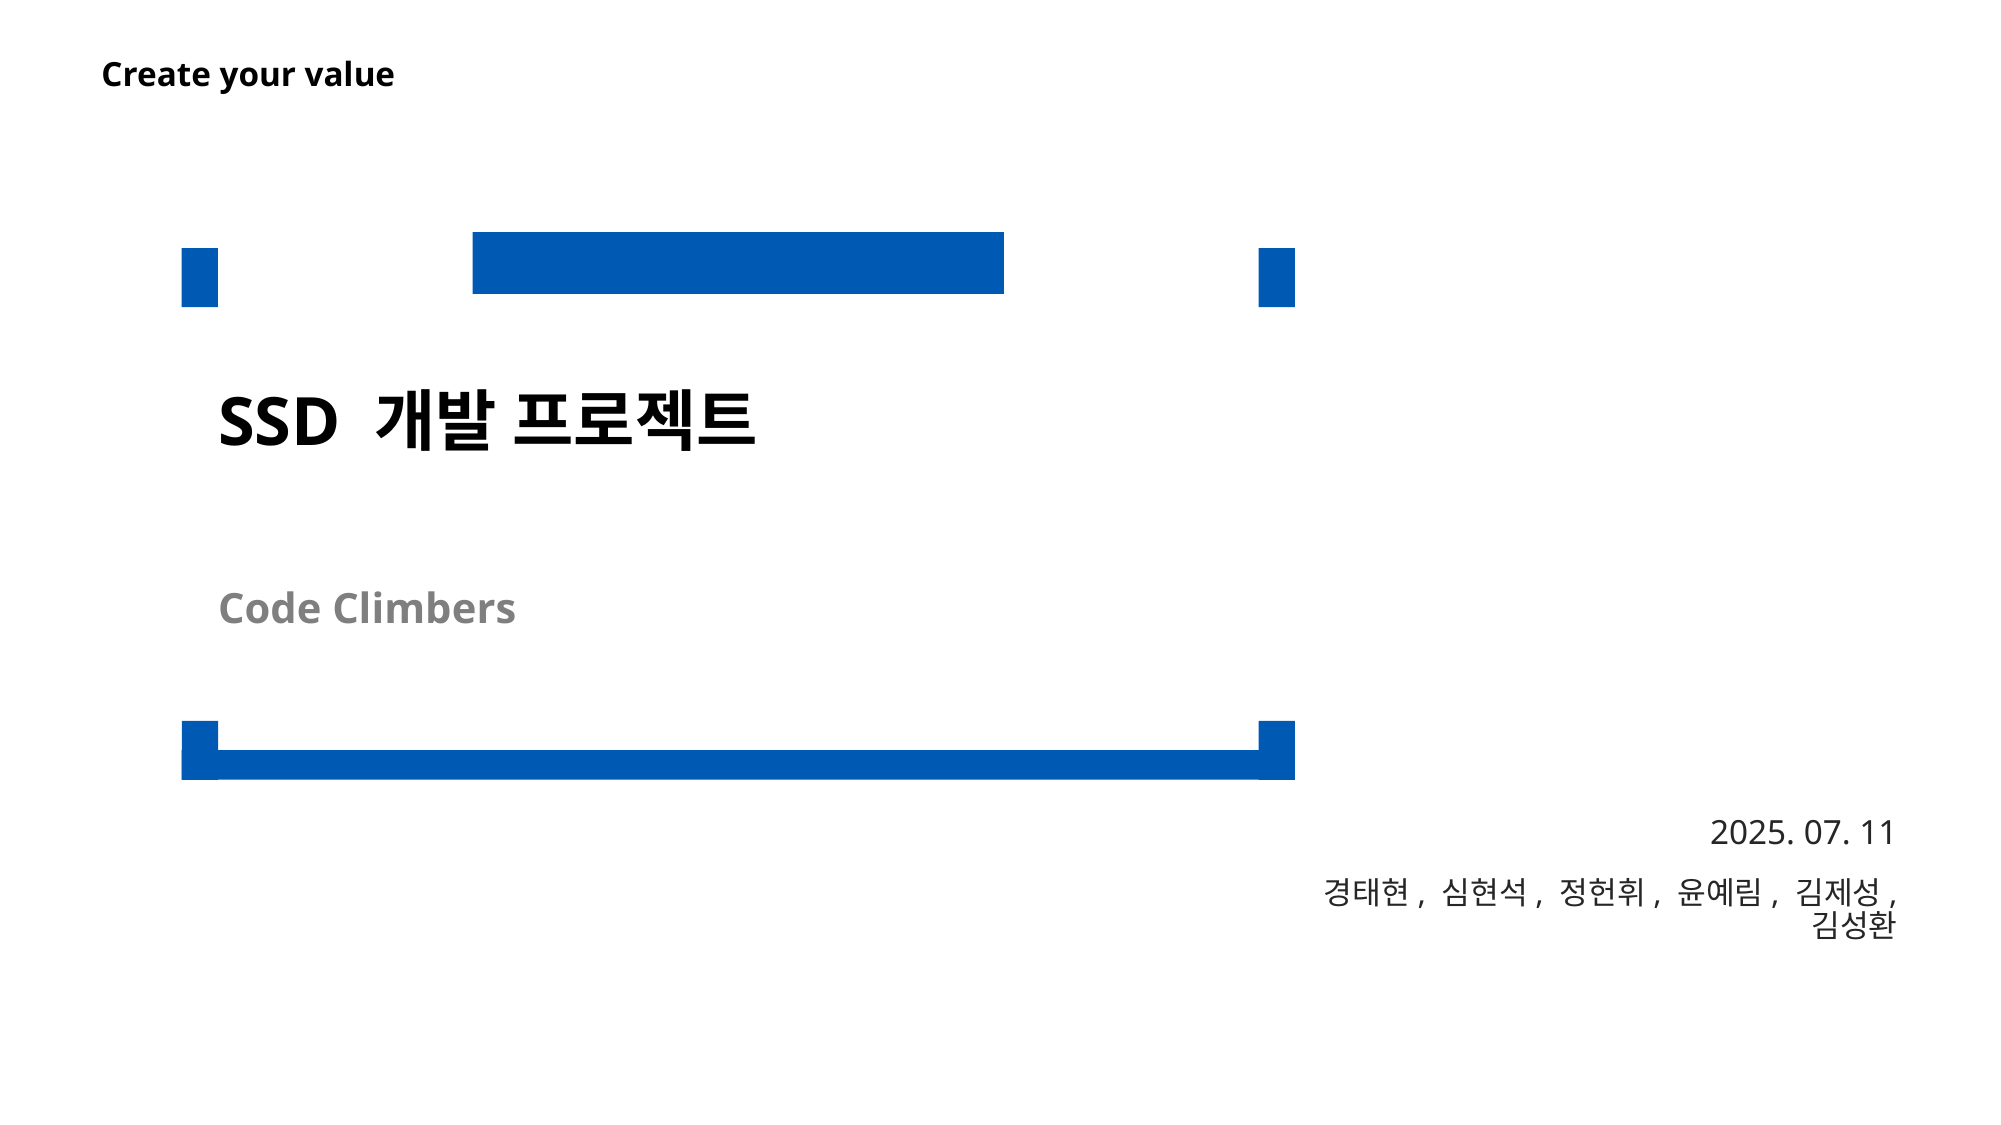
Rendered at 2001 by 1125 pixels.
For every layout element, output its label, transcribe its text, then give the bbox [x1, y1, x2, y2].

list SSD 개발 프로젝트 [218, 320, 1255, 528]
list 2025. 07. 11 [1258, 808, 1913, 870]
list 경태현, 심현석, 정헌휘, 윤예림, 김제성, 김성환 [1232, 869, 1913, 1016]
list Code Climbers [218, 550, 1255, 669]
